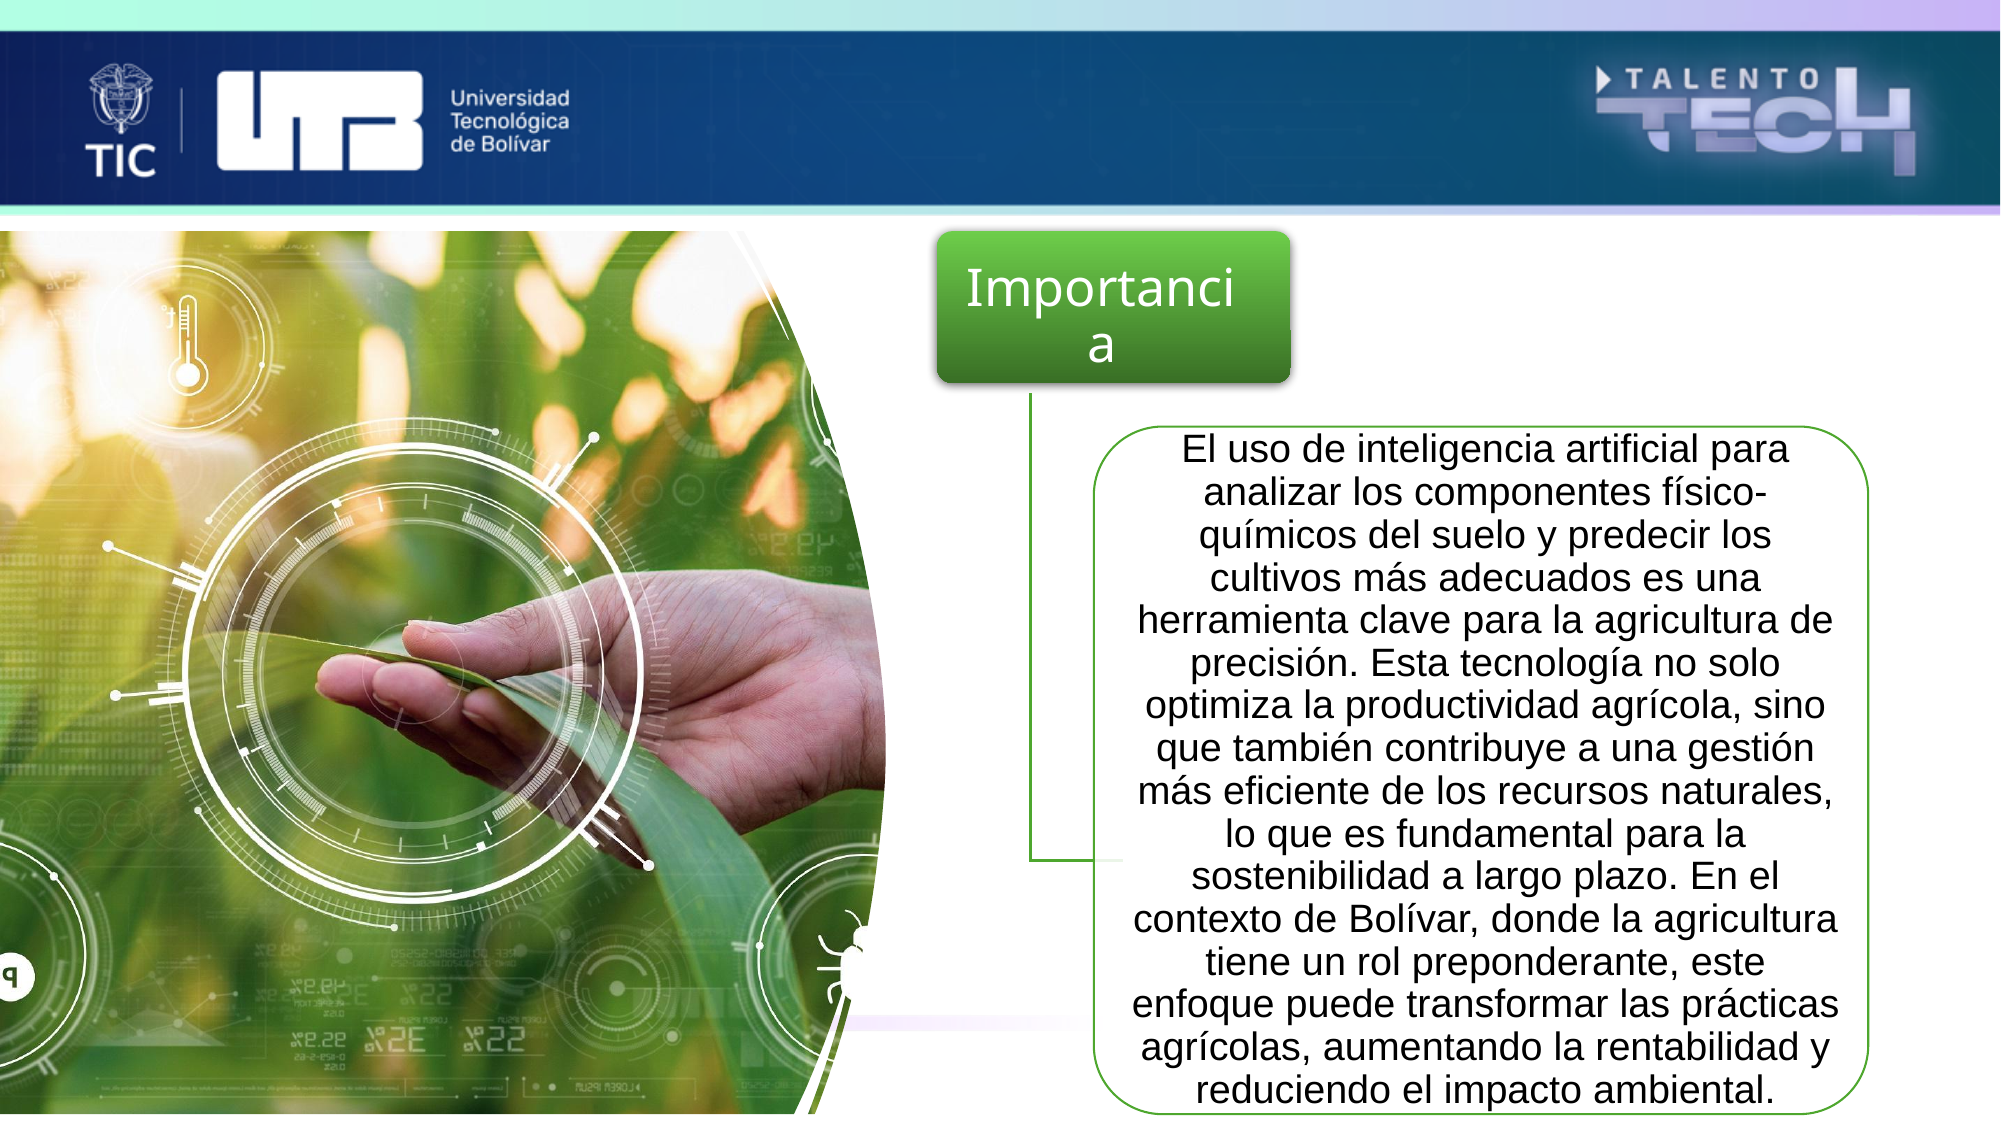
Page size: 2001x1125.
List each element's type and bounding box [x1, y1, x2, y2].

text_box [936, 230, 1869, 1115]
picture [0, 0, 2001, 1125]
